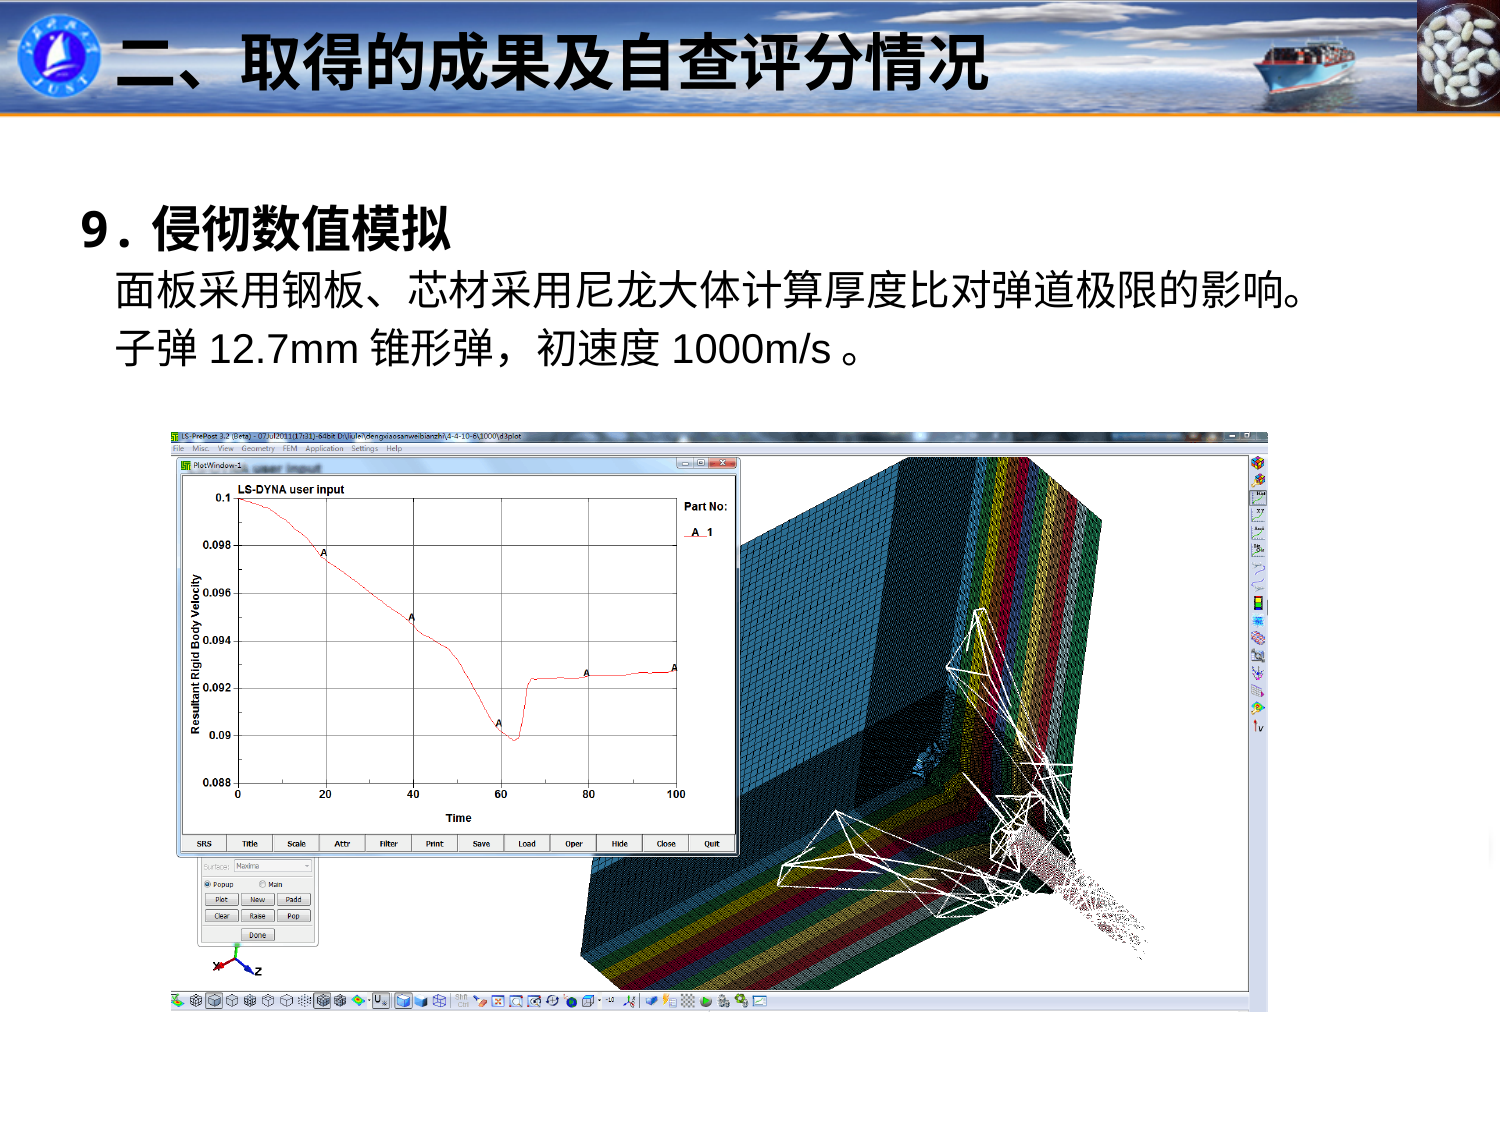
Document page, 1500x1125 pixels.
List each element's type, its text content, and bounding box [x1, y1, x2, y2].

text_box 二、取得的成果及自查评分情况 [100, 7, 1500, 114]
text_box 面板采用钢板、芯材采用尼龙大体计算厚度比对弹道极限的影响。 子弹12.7mm锥形弹，初速度1000m/s。 [100, 265, 1341, 430]
text_box 9.侵彻数值模拟 [64, 160, 1447, 265]
picture [0, 0, 1500, 1125]
